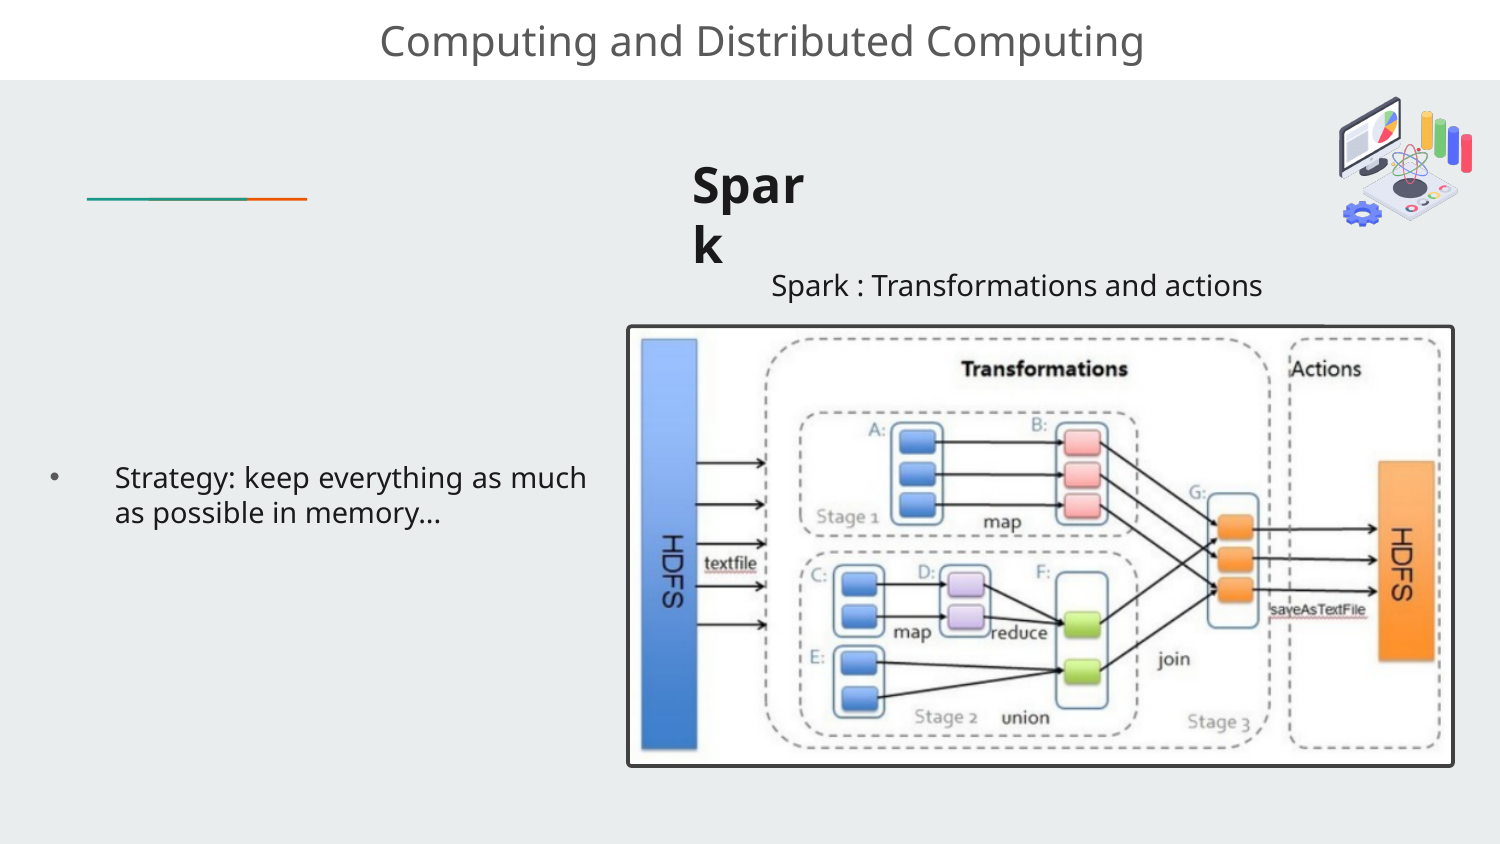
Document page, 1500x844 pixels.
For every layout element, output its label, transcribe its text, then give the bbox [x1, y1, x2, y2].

picture [627, 326, 1454, 767]
title Spark [677, 138, 848, 232]
picture [1338, 94, 1473, 229]
text_box Strategy: keep everything as much as possible in memory... [34, 444, 603, 567]
subtitle Computing and Distributed Computing [253, 0, 1272, 81]
text_box Spark : Transformations and actions [756, 252, 1325, 324]
